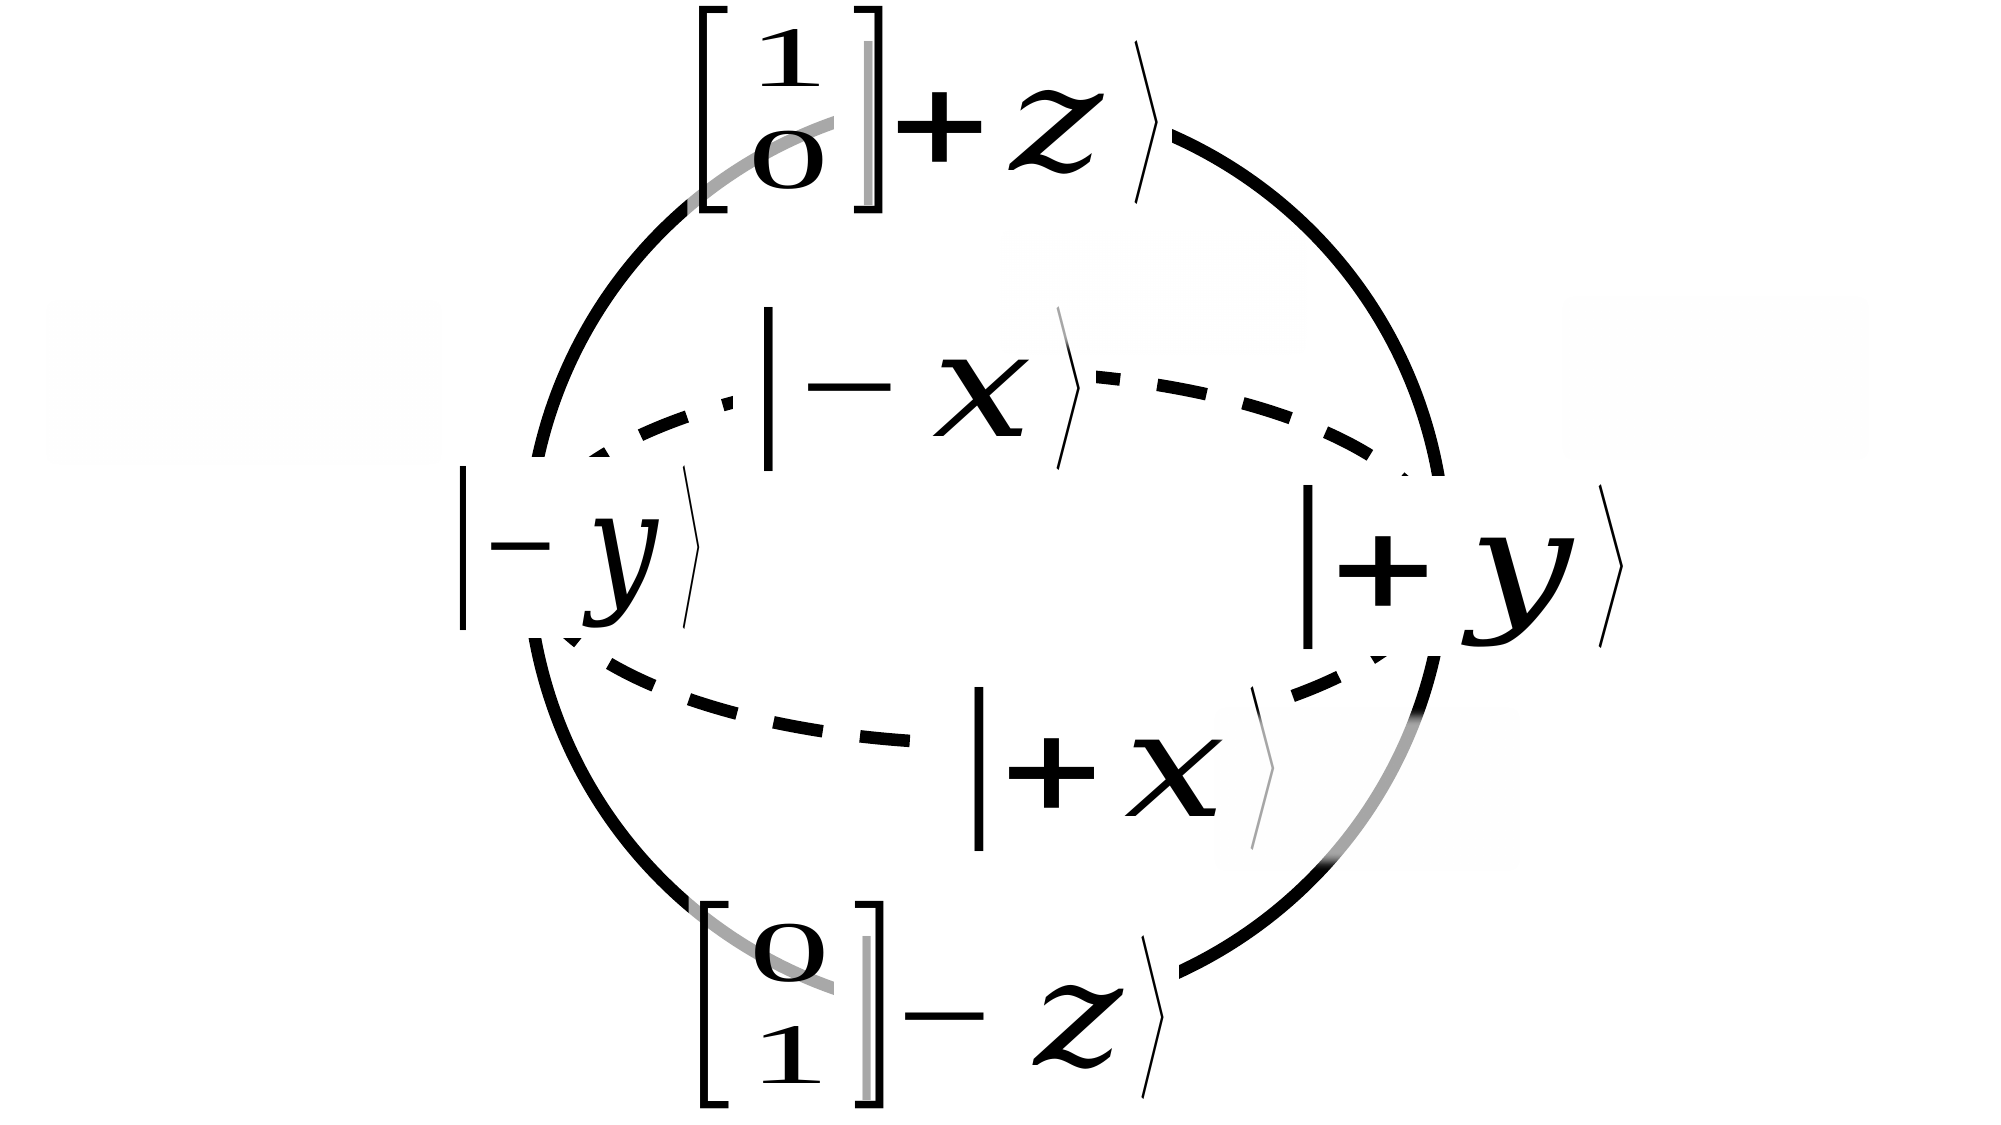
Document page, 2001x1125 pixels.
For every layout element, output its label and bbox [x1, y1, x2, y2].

text_box [438, 31, 1640, 1109]
